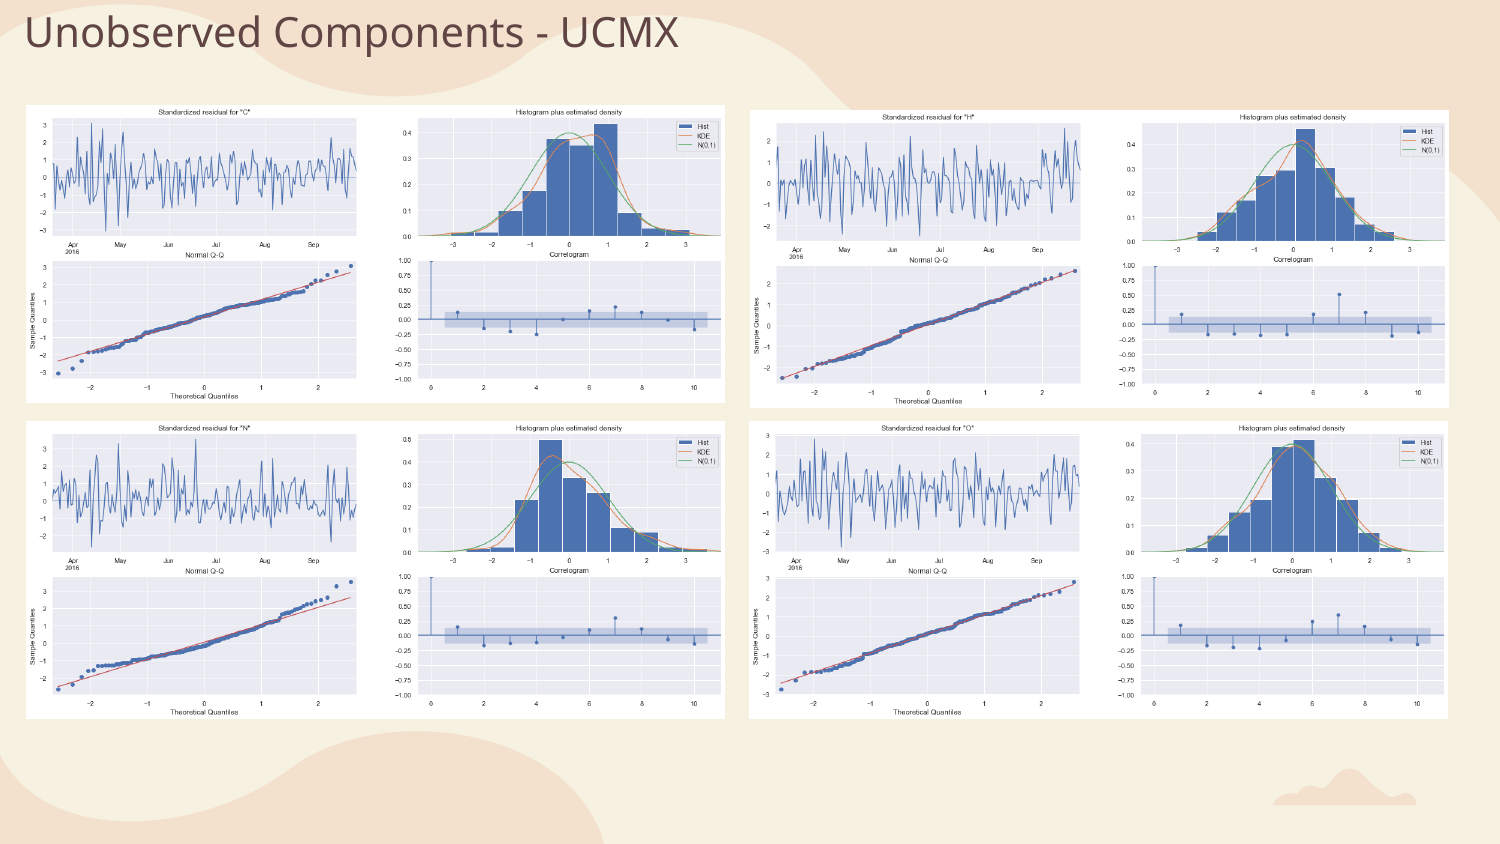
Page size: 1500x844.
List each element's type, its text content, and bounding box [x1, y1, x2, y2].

title Unobserved Components - UCMX [8, 0, 699, 62]
picture [26, 105, 725, 403]
picture [26, 421, 725, 720]
picture [748, 421, 1448, 720]
picture [749, 109, 1449, 408]
